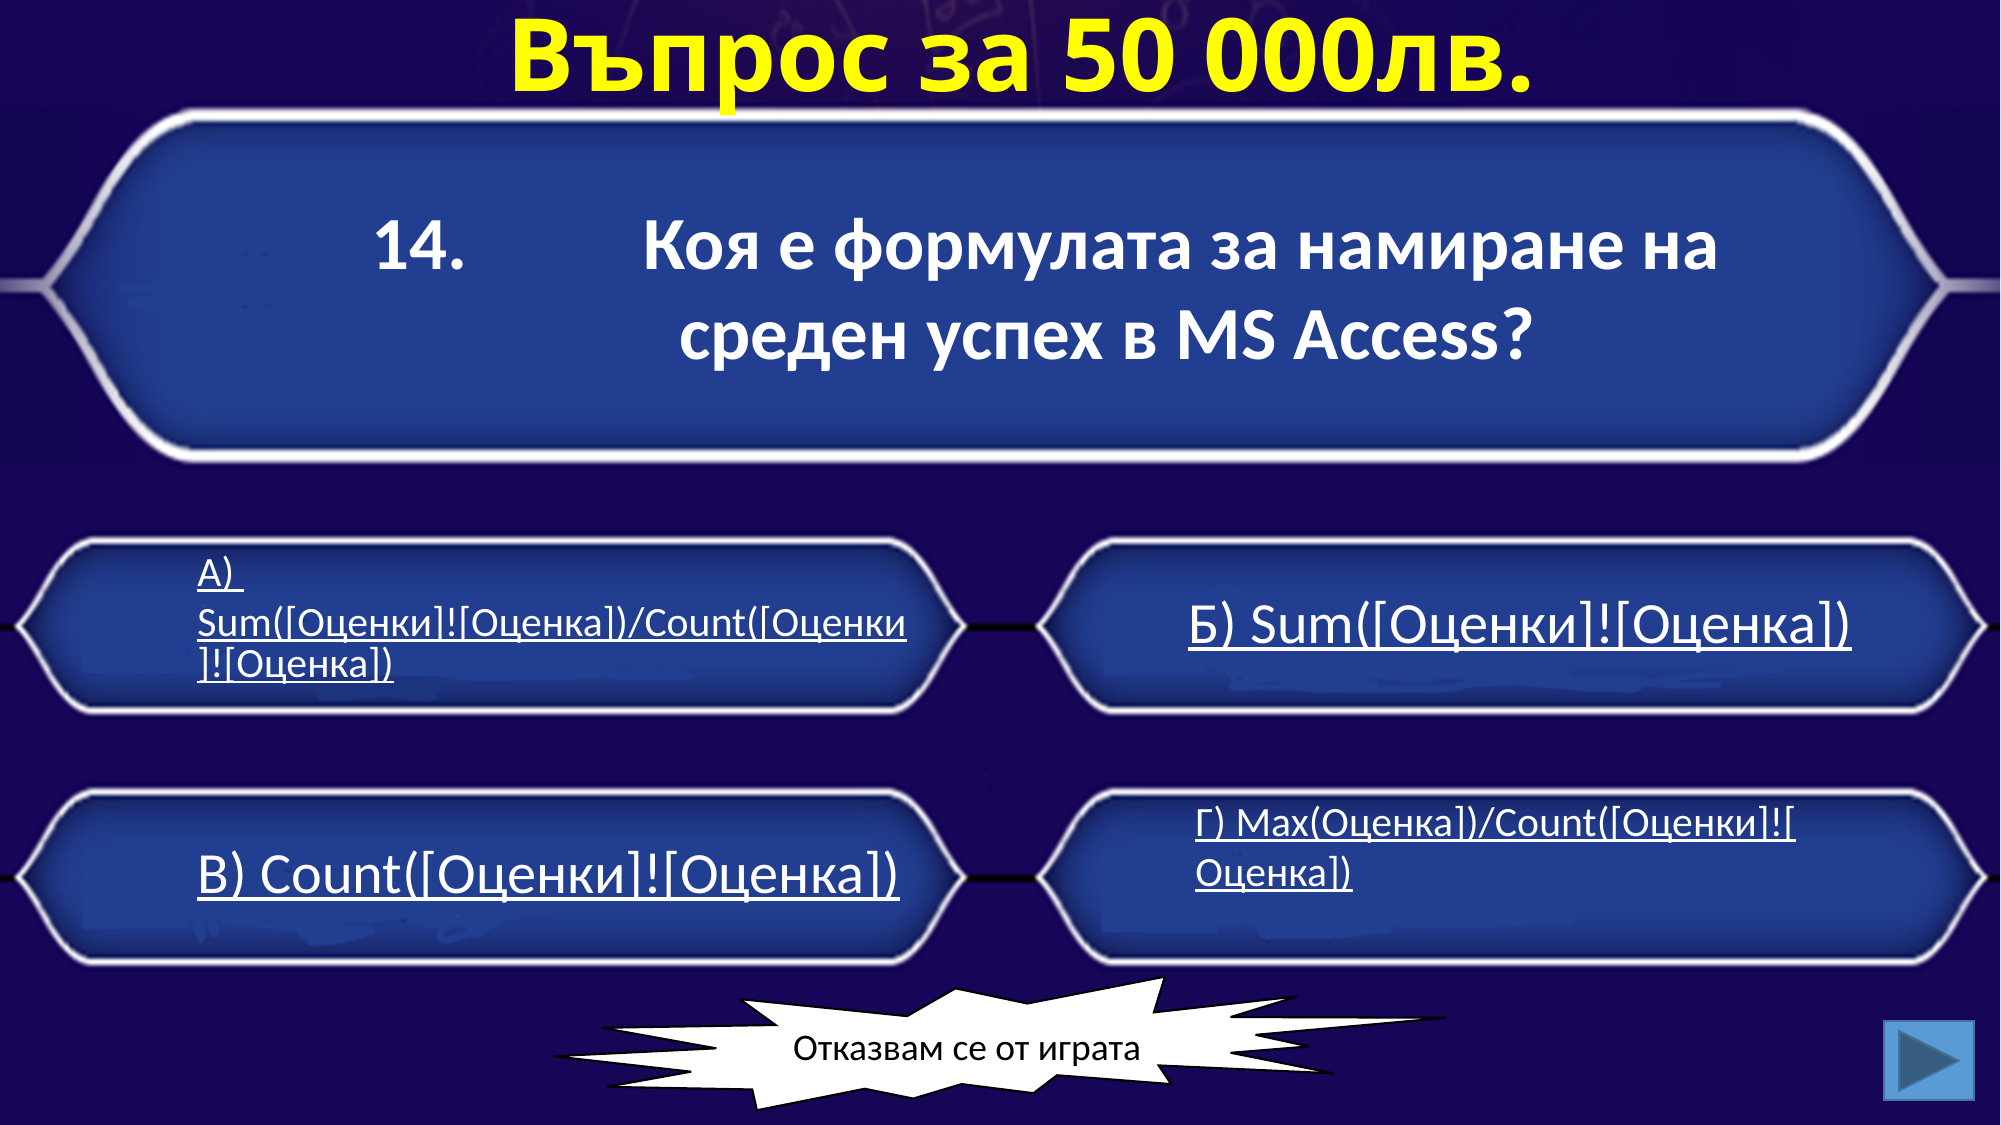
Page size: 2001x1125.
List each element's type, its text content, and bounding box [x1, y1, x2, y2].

title Въпрос за 50 000лв. [158, 0, 1884, 122]
text_box Г) Max(Оценка])/Count([Оценки]![Оценка]) [1180, 787, 1909, 903]
text_box Отказвам се от играта [553, 975, 1447, 1112]
text_box В) Count([Оценки]![Оценка]) [182, 827, 925, 913]
text_box Коя е формулата за намиране на среден успех в MS Access? [278, 186, 1814, 382]
text_box А) Sum([Оценки]![Оценка])/Count([Оценки]![Оценка]) [182, 537, 925, 652]
text_box Б) Sum([Оценки]![Оценка]) [1173, 577, 1916, 663]
picture [0, 0, 2001, 1125]
text_box [1883, 1020, 1975, 1101]
